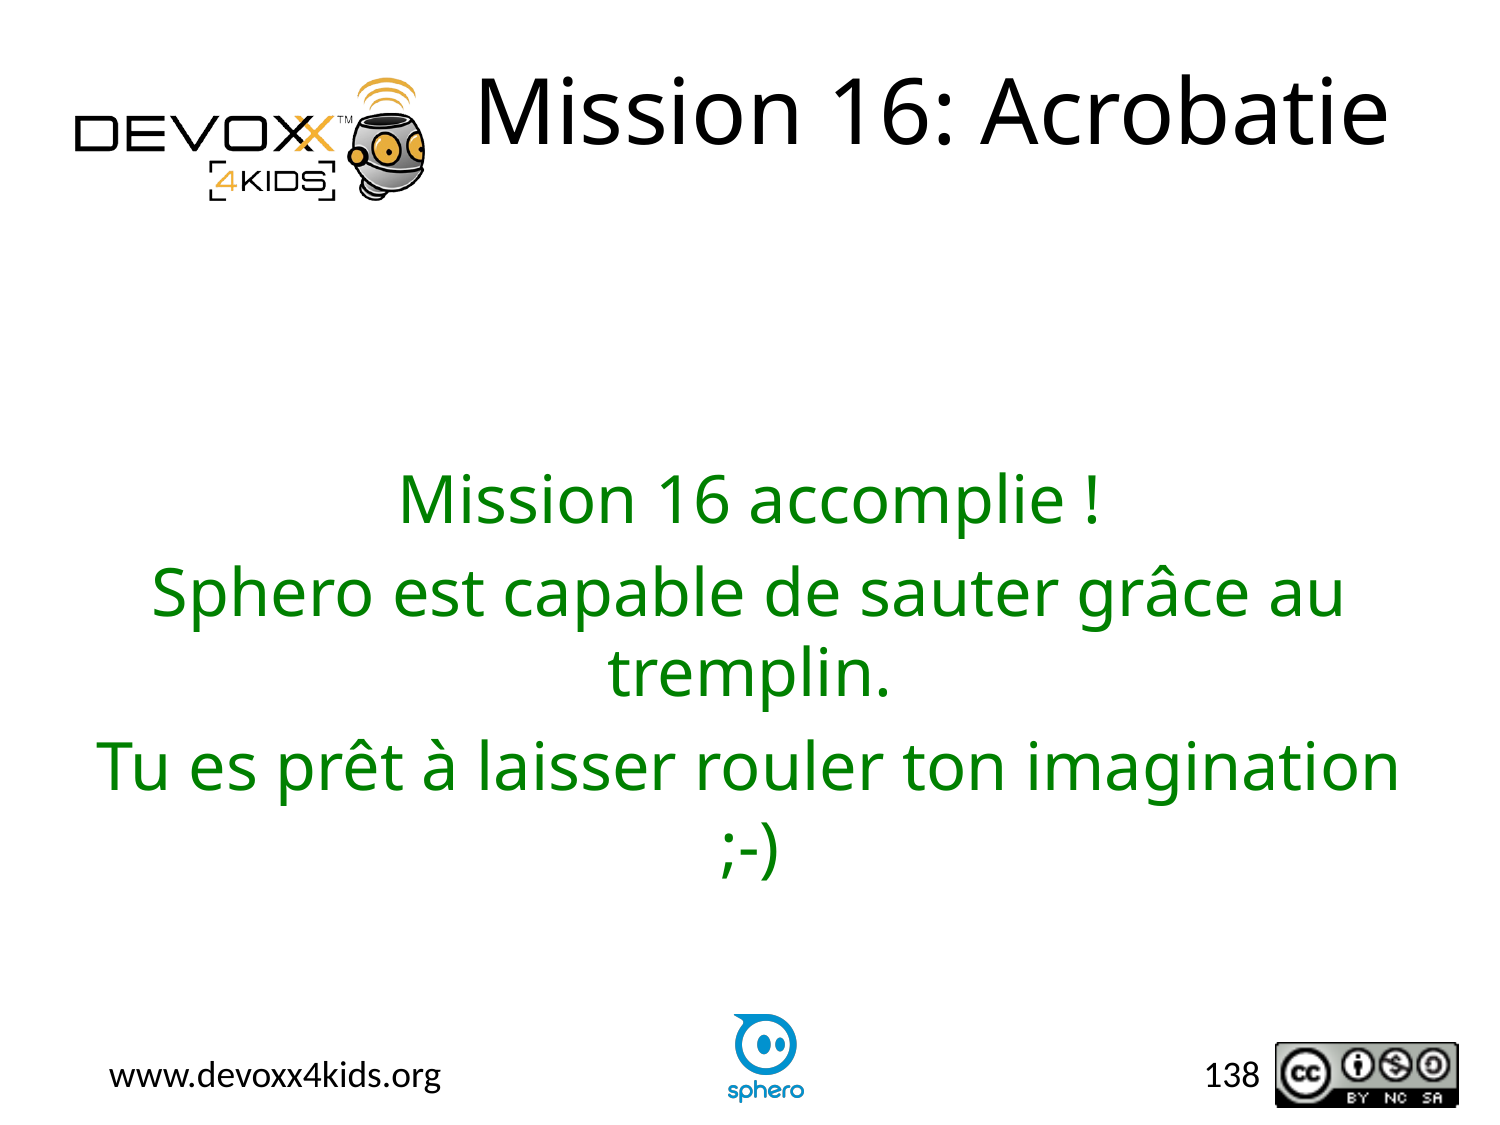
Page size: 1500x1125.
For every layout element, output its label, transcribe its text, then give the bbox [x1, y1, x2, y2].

picture [75, 77, 425, 201]
picture [1275, 1042, 1459, 1108]
picture [794, 1088, 801, 1095]
picture [743, 1088, 749, 1095]
slide_number 138 [1074, 1042, 1275, 1103]
picture [728, 1096, 739, 1103]
picture [728, 1014, 804, 1103]
picture [743, 1021, 789, 1068]
title Mission 16: Acrobatie [439, 45, 1425, 233]
list Mission 16 accomplie ! Sphero est capable de sauter grâce au tremplin. Tu es prêt à laisser rouler ton imagination ;-) [75, 262, 1425, 1005]
